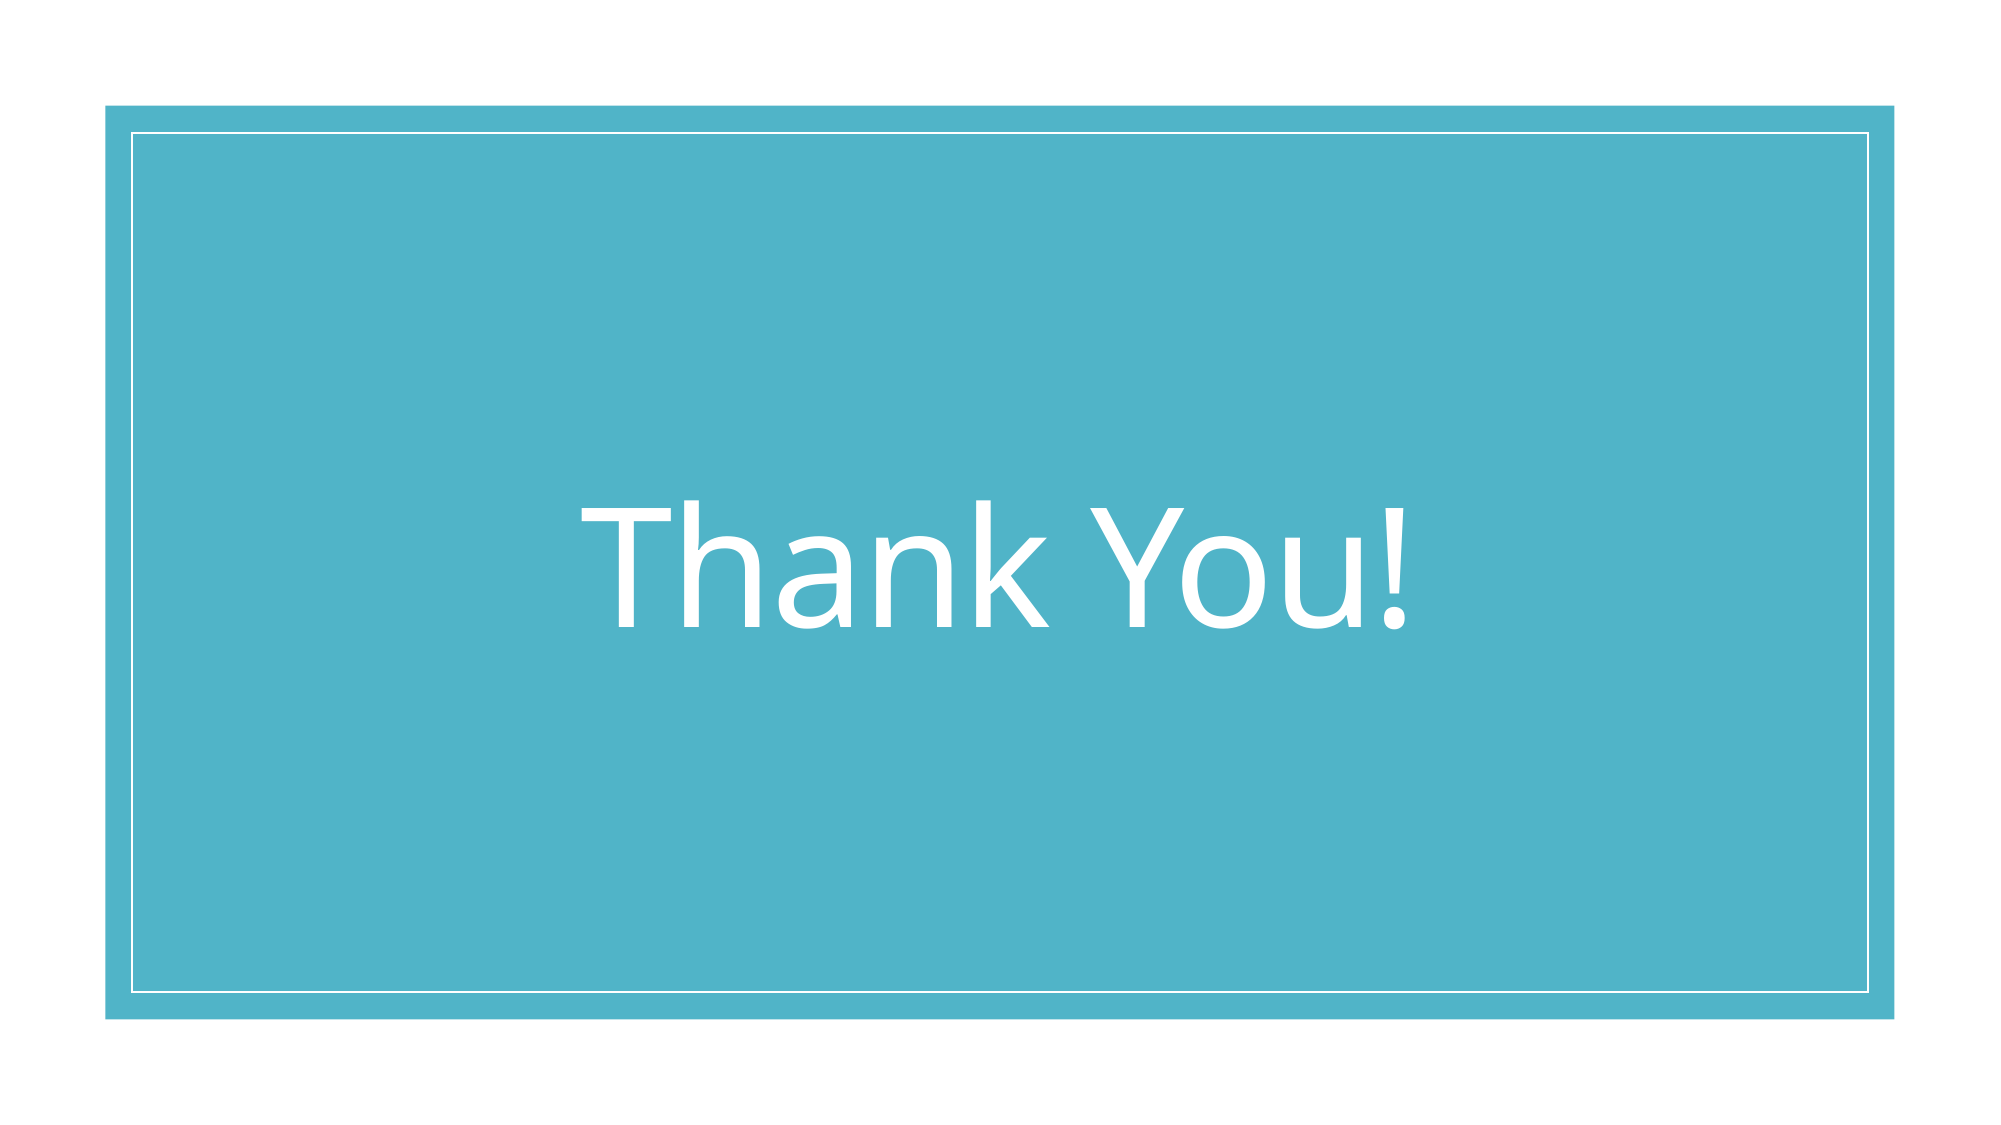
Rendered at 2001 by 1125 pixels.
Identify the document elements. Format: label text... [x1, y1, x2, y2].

text_box [0, 0, 2000, 1125]
text_box [131, 132, 1869, 993]
title Thank You! [211, 210, 1788, 667]
text_box [104, 104, 1895, 1020]
